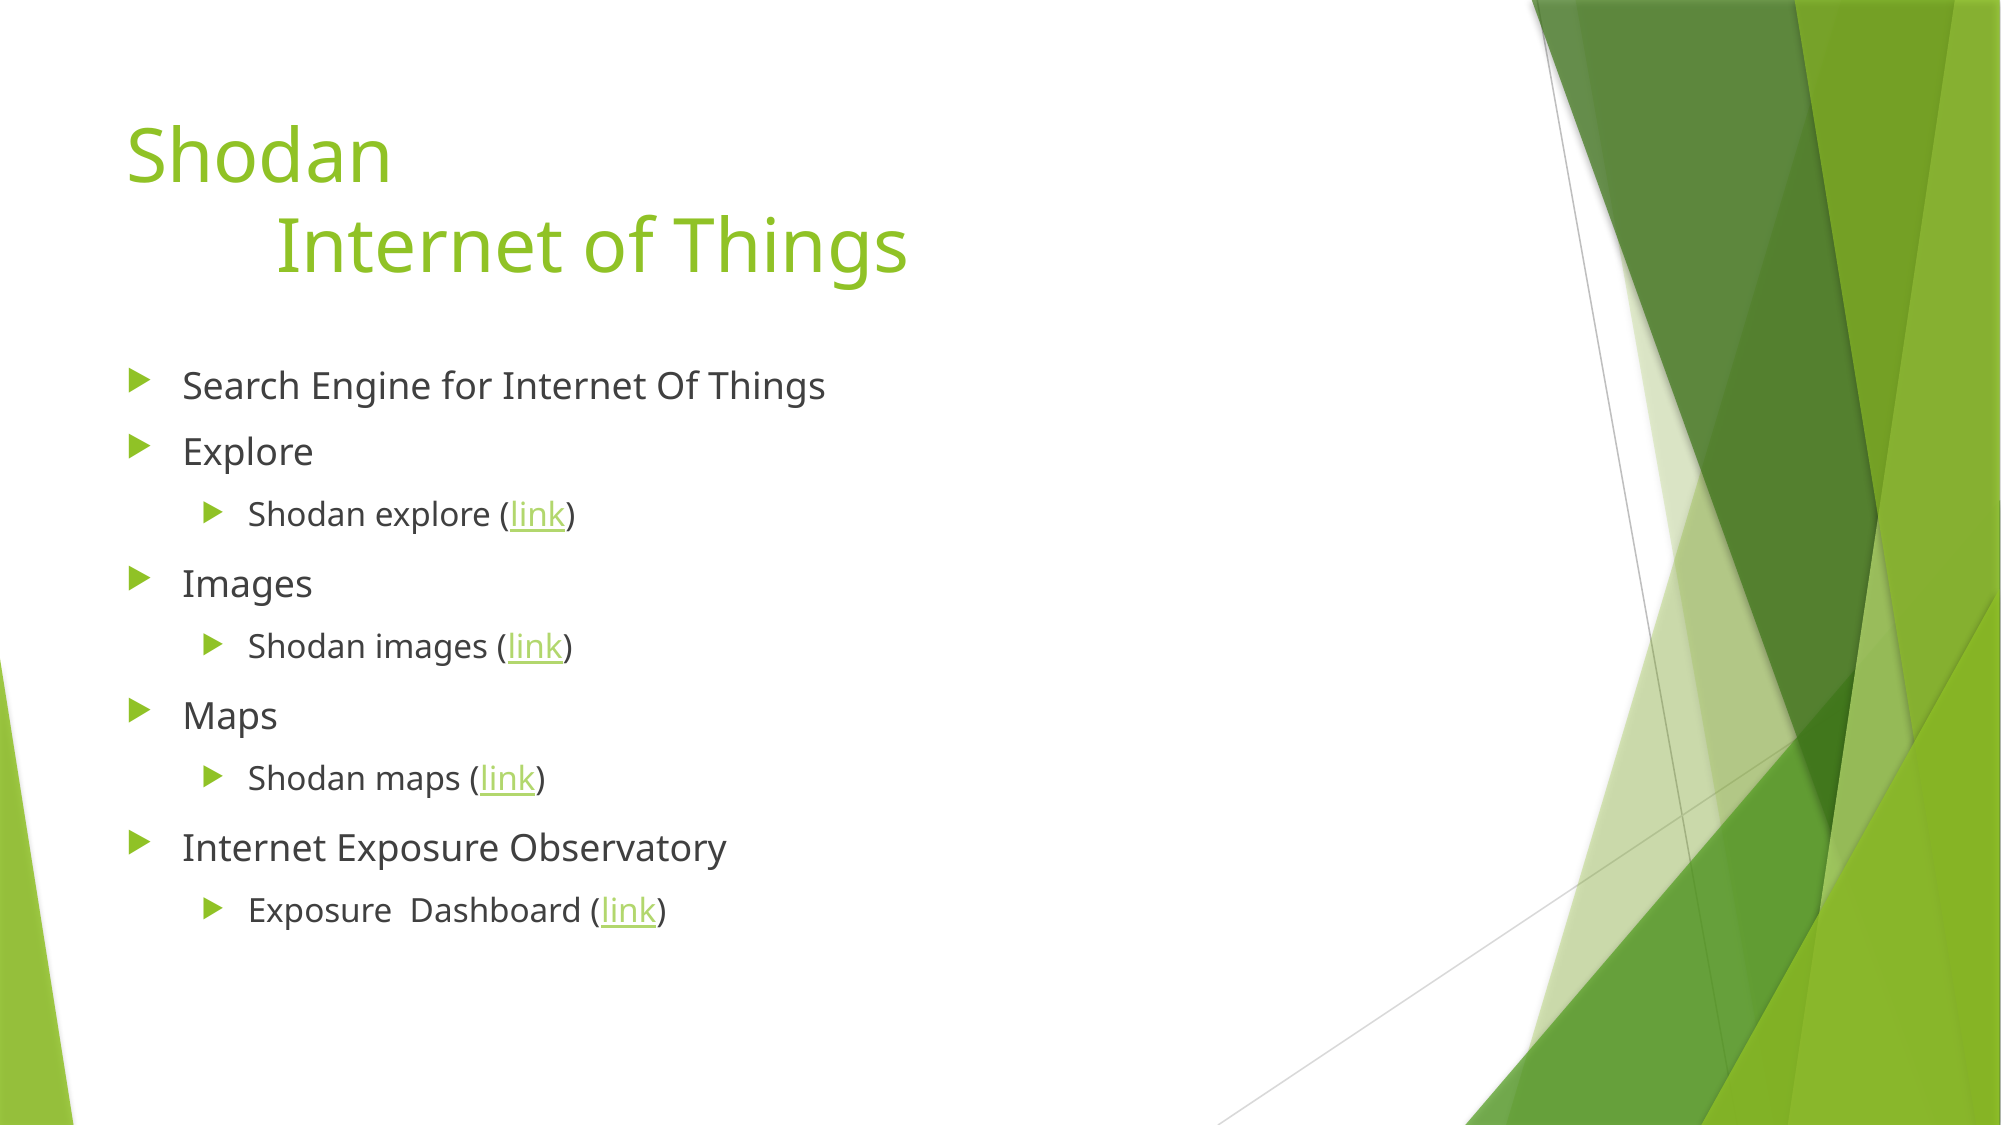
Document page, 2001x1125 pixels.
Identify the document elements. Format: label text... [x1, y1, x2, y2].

title Shodan Internet of Things [111, 99, 1522, 317]
list Search Engine for Internet Of Things Explore Shodan explore (link) Images Shodan images (link) Maps Shodan maps (link) Internet Exposure Observatory Exposure Dashboard (link) [111, 354, 1522, 992]
